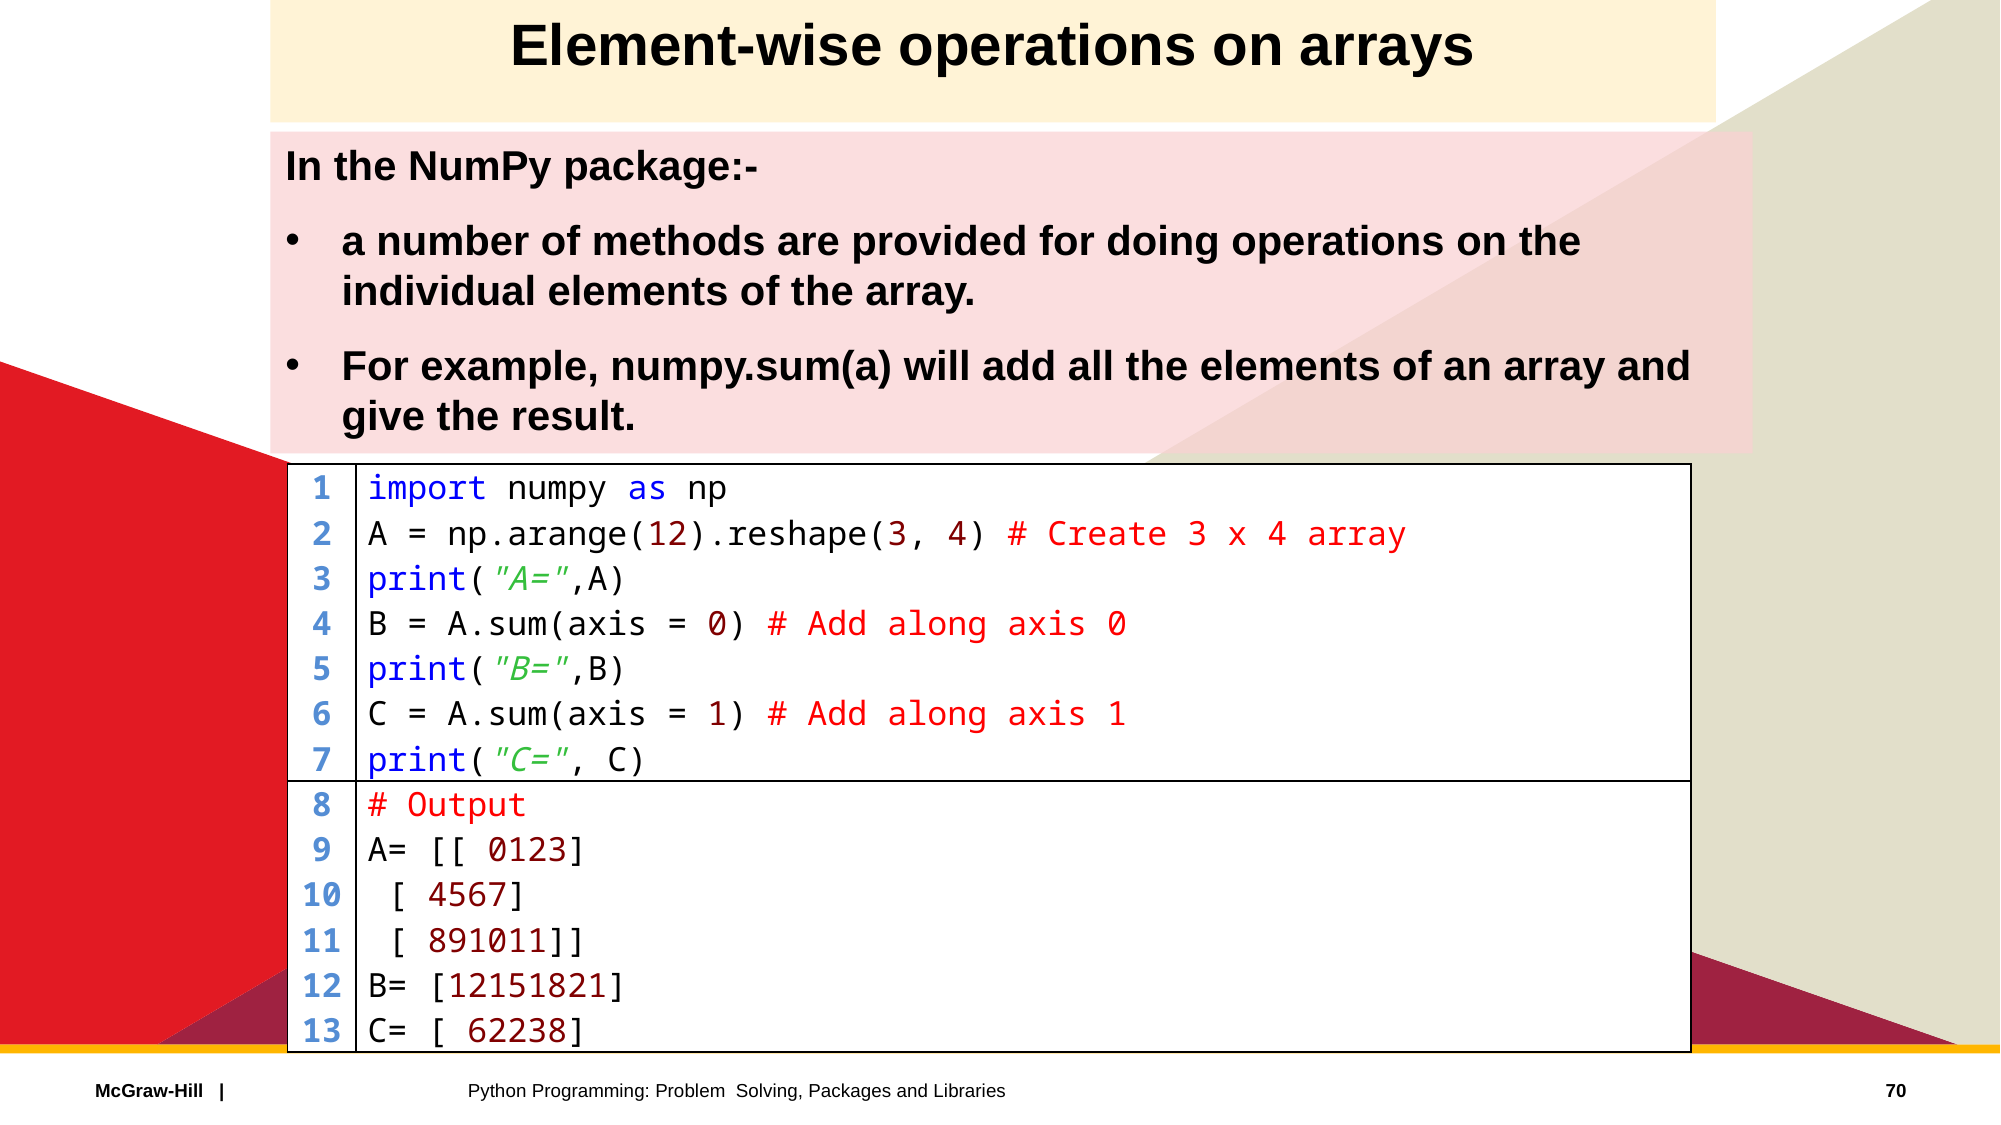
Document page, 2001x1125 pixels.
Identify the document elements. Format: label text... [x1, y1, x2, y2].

subtitle In the NumPy package:- a number of methods are provided for doing operations on the individual elements of the array. For example, numpy.sum(a) will add all the elements of an array and give the result. [270, 131, 1753, 454]
title Element-wise operations on arrays [270, 0, 1716, 123]
slide_number 70 [1711, 1071, 1922, 1109]
table_cell 8 9 10 11 12 13 [288, 782, 355, 1051]
table_header 1 2 3 4 5 6 7 [288, 465, 355, 780]
table_cell # Output A= [[ 0123] [ 4567] [ 891011]] B= [12151821] C= [ 62238] [357, 782, 1690, 1051]
table_header import numpy as np A = np.arange(12).reshape(3, 4) # Create 3 x 4 array print("A=",A) B = A.sum(axis = 0) # Add along axis 0 print("B=",B) C = A.sum(axis = 1) # Add along axis 1 print("C=", C) [357, 465, 1690, 780]
text_box Python Programming: Problem Solving, Packages and Libraries [452, 1071, 1353, 1109]
